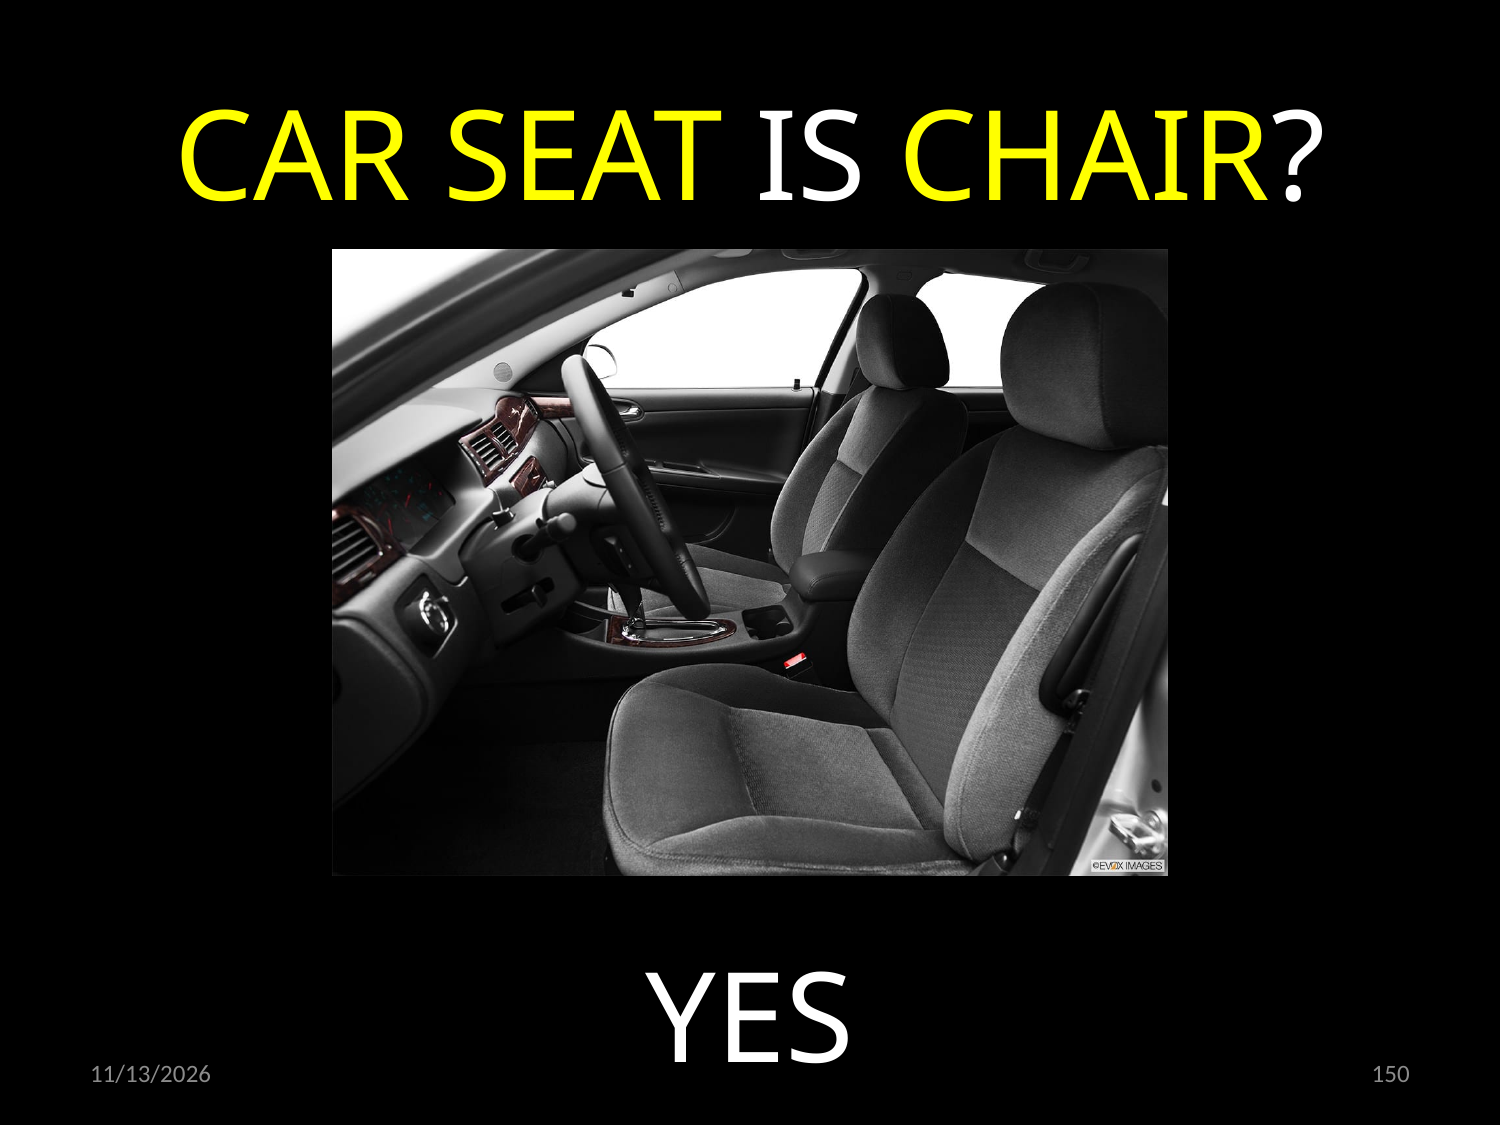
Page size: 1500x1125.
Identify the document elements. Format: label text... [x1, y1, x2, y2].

text_box CAR SEAT IS CHAIR? [0, 68, 1500, 170]
text_box YES [0, 930, 1500, 1032]
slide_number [75, 1042, 425, 1103]
slide_number 150 [1074, 1042, 1425, 1103]
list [332, 249, 1168, 876]
